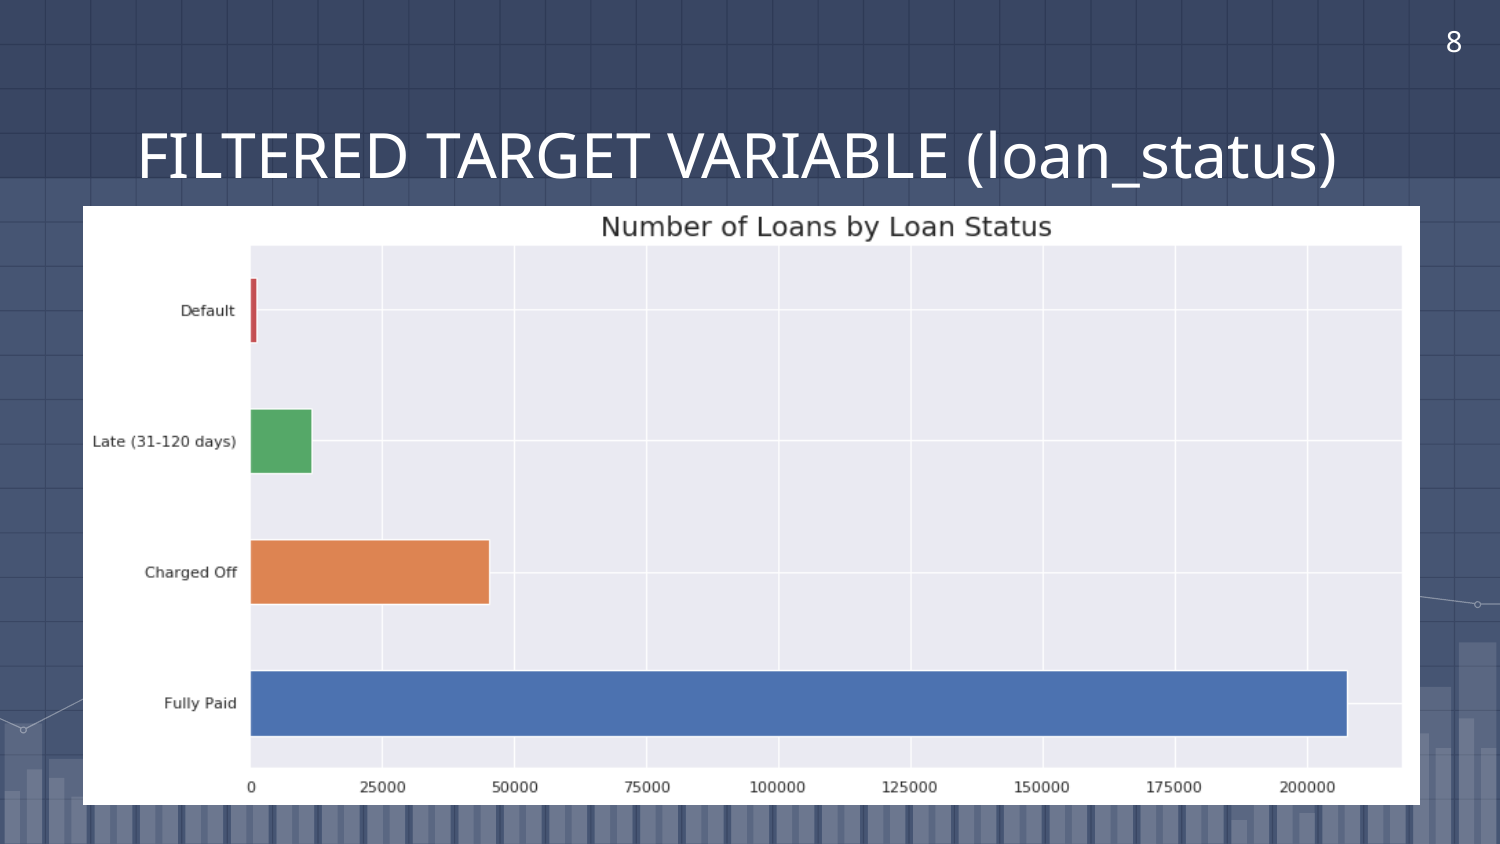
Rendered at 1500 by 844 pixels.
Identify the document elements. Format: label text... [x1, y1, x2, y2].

picture [83, 206, 1421, 805]
title FILTERED TARGET VARIABLE (loan_status) [121, 65, 1383, 204]
slide_number 8 [1408, 0, 1500, 88]
